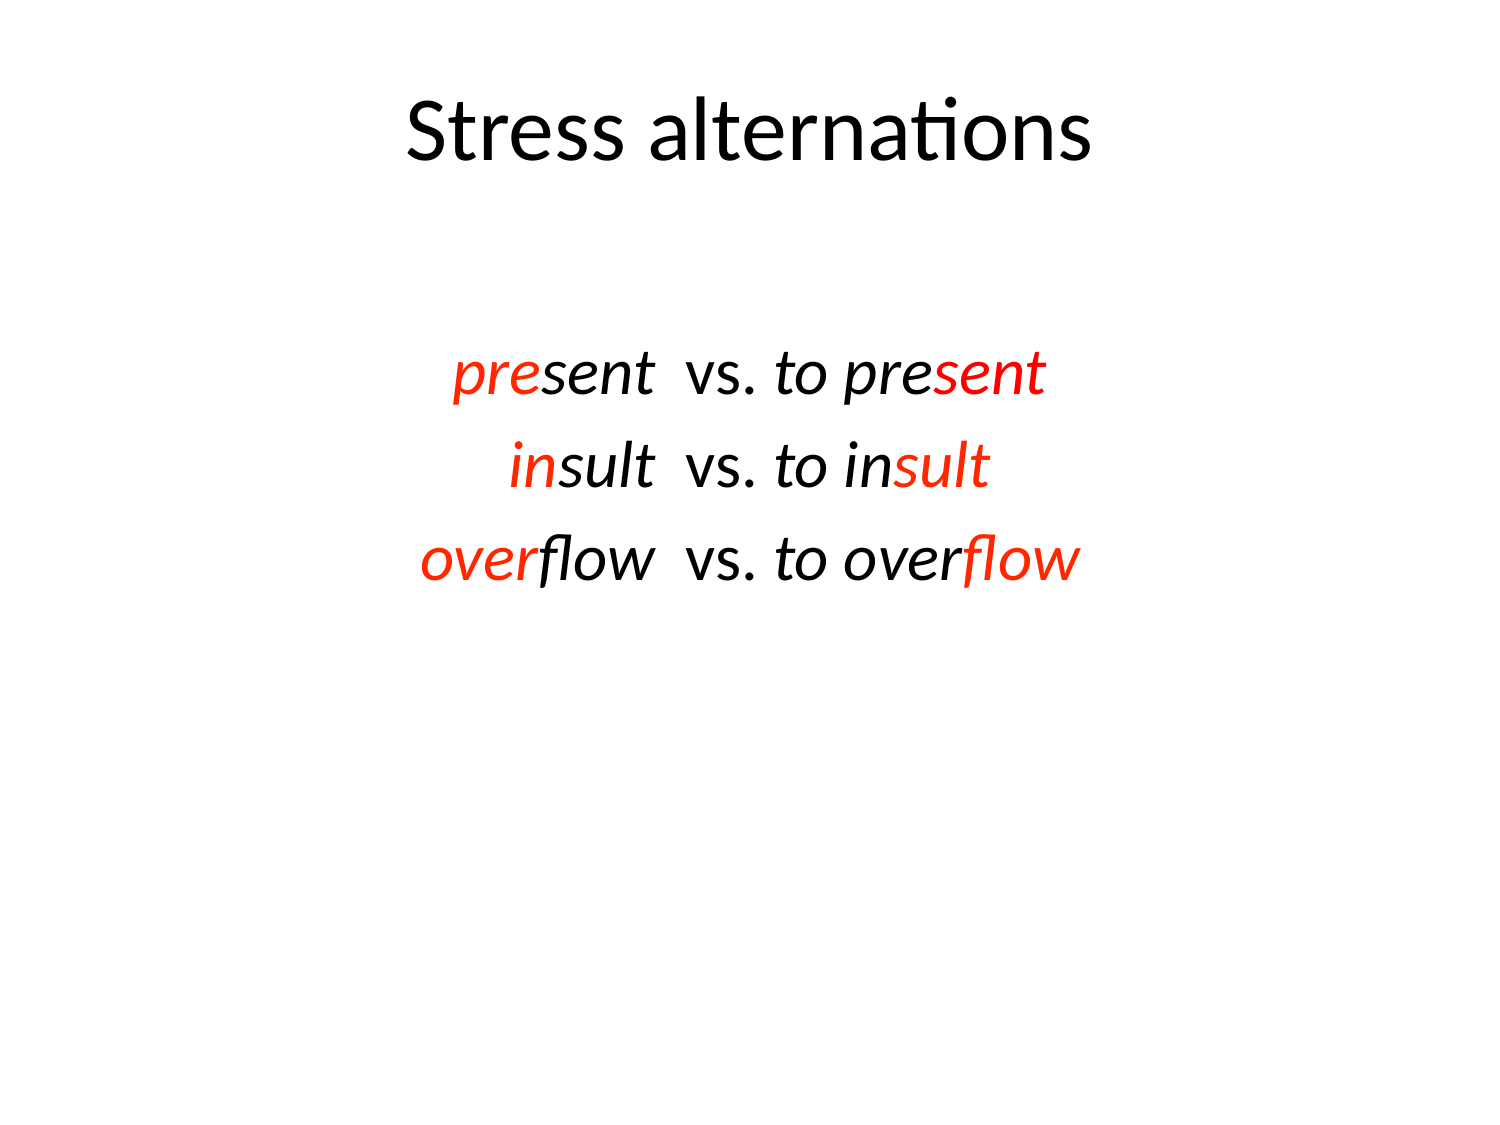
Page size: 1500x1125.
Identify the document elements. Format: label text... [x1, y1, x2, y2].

title Stress alternations [75, 45, 1425, 204]
list present vs. to present insult vs. to insult overflow vs. to overflow [109, 319, 1391, 1026]
